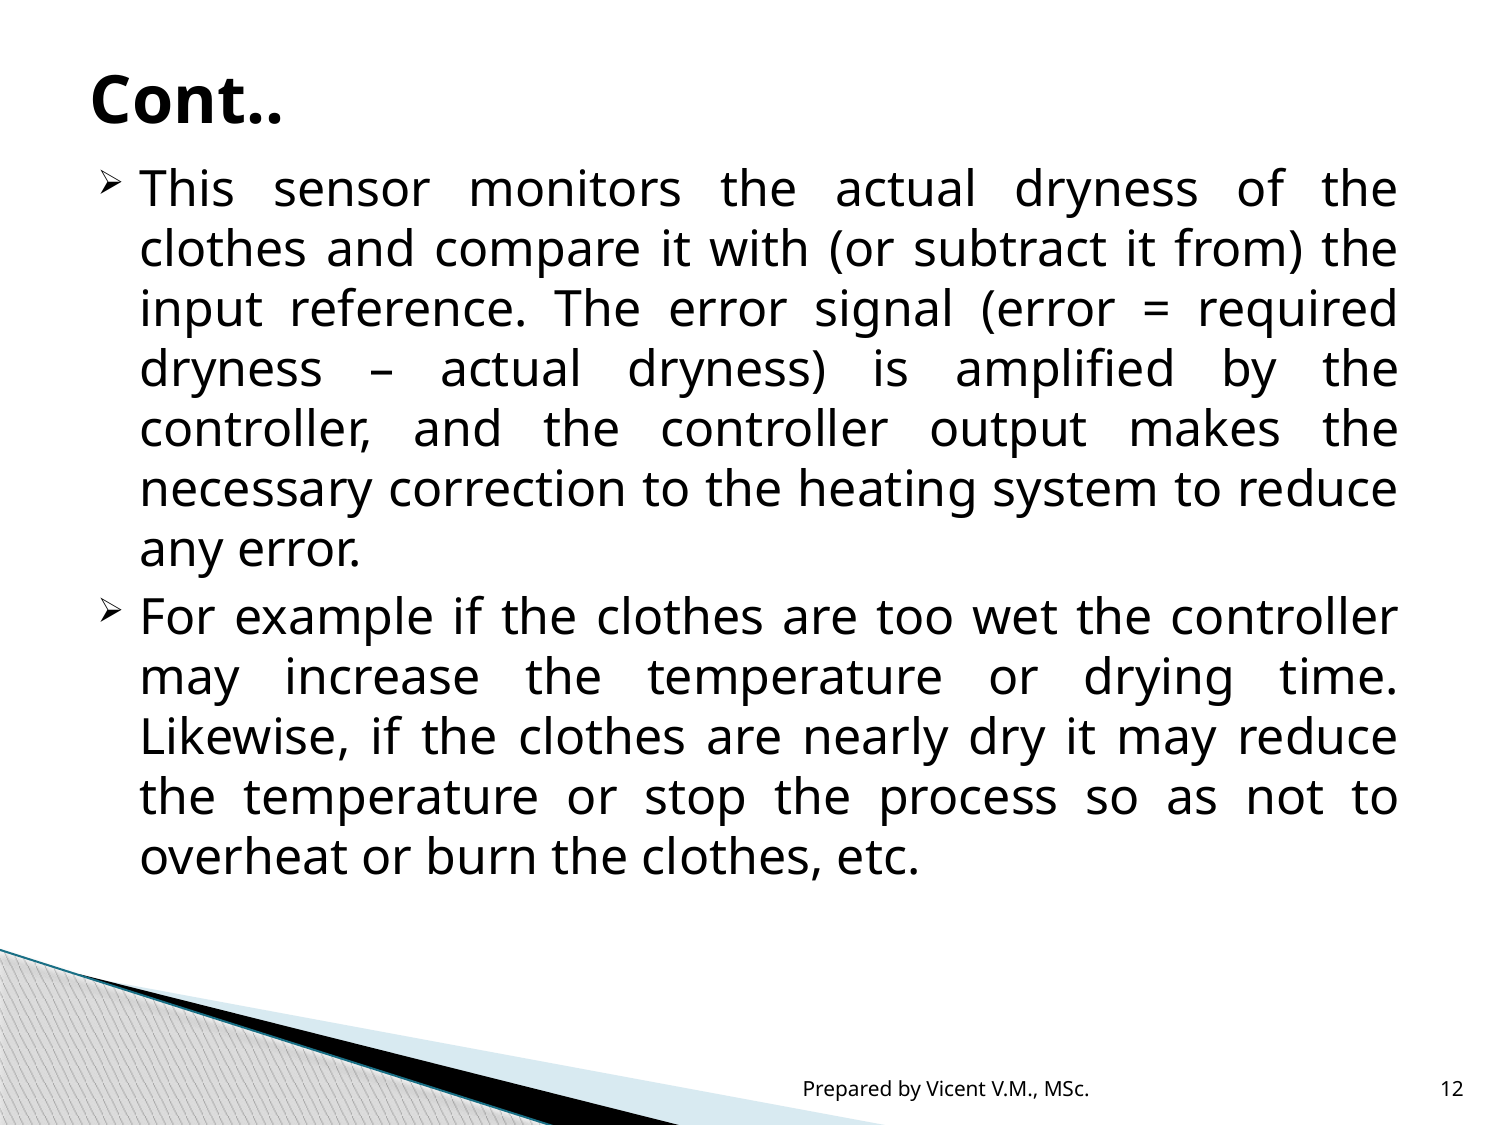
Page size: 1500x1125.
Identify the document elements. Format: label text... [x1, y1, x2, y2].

list This sensor monitors the actual dryness of the clothes and compare it with (or subtract it from) the input reference. The error signal (error = required dryness – actual dryness) is amplified by the controller, and the controller output makes the necessary correction to the heating system to reduce any error. For example if the clothes are too wet the controller may increase the temperature or drying time. Likewise, if the clothes are nearly dry it may reduce the temperature or stop the process so as not to overheat or burn the clothes, etc. [64, 149, 1415, 1035]
title Cont.. [75, 45, 1425, 149]
slide_number 12 [1418, 1051, 1479, 1112]
footer Prepared by Vicent V.M., MSc. [718, 1051, 1105, 1112]
